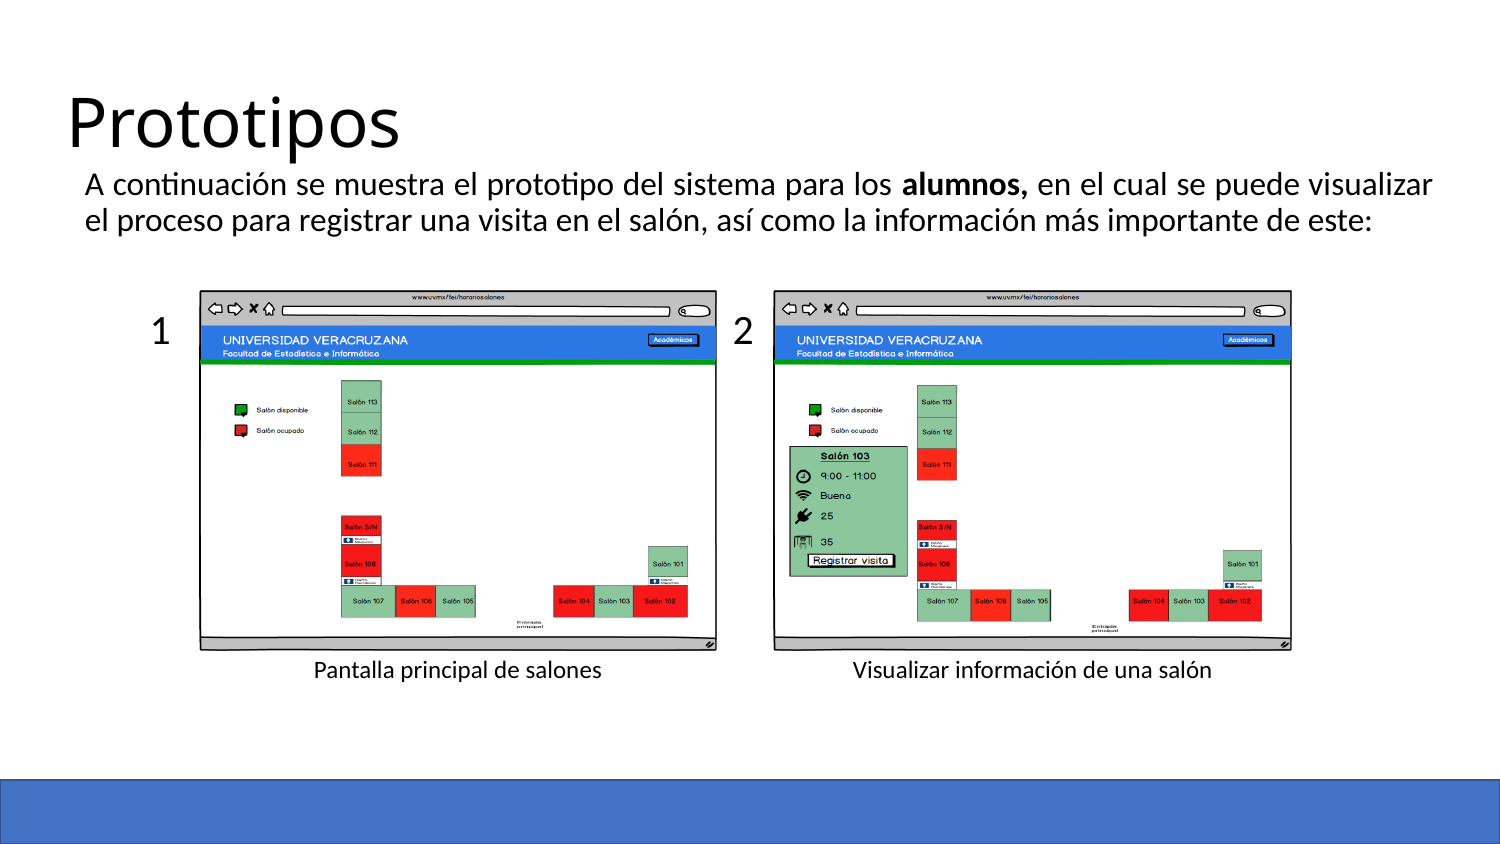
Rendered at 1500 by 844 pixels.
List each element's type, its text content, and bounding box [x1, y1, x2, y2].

title Prototipos [51, 72, 1449, 152]
picture [773, 290, 1292, 651]
list A continuación se muestra el prototipo del sistema para los alumnos, en el cual se puede visualizar el proceso para registrar una visita en el salón, así como la información más importante de este: [51, 152, 1449, 750]
text_box 2 [717, 295, 773, 361]
text_box [0, 779, 1500, 844]
text_box Pantalla principal de salones [199, 651, 717, 691]
picture [199, 290, 717, 651]
text_box 1 [134, 295, 199, 361]
text_box Visualizar información de una salón [774, 651, 1292, 691]
